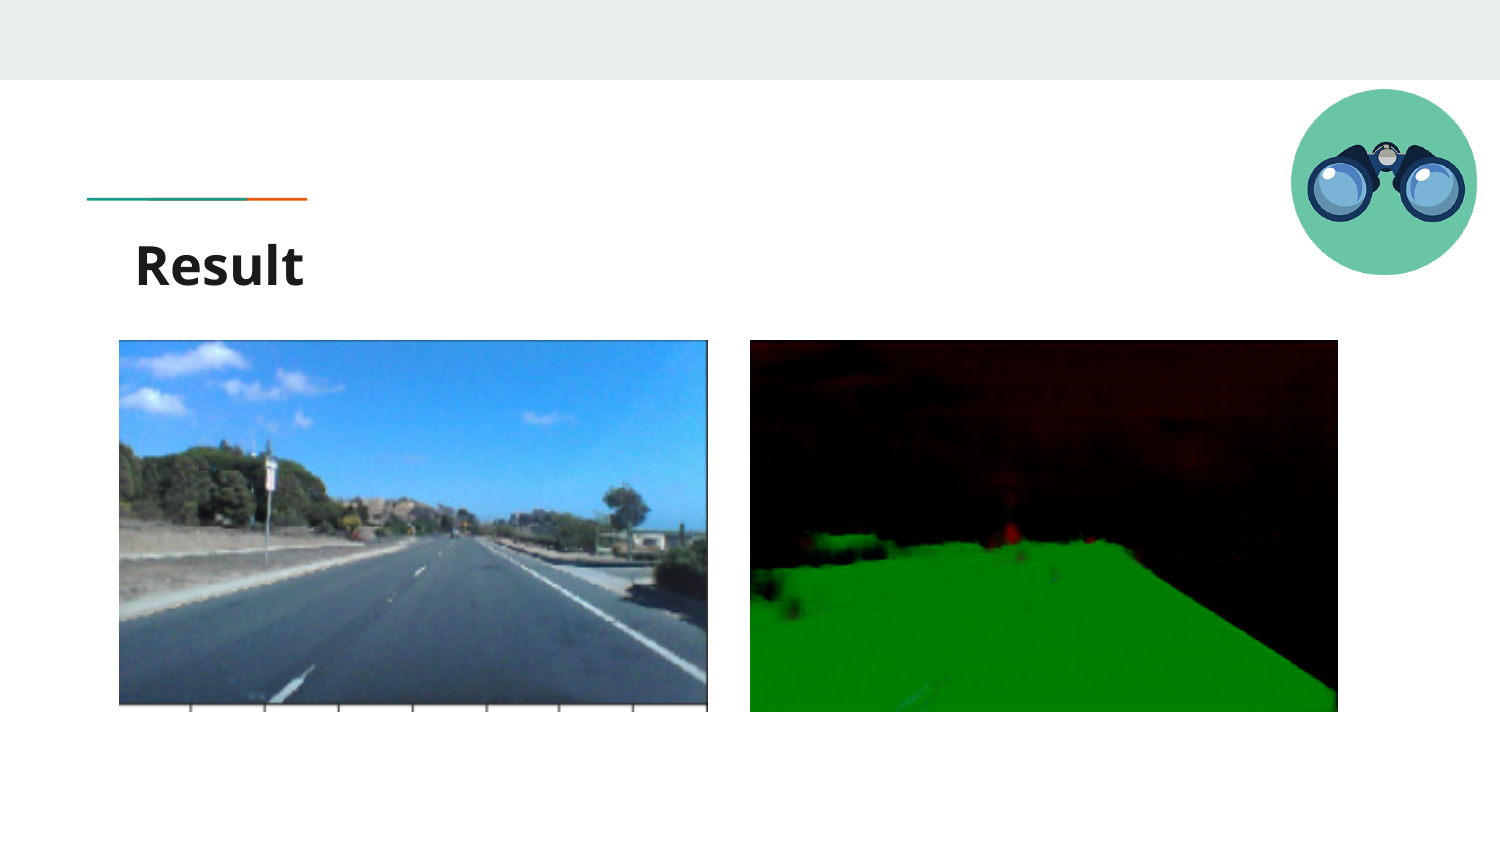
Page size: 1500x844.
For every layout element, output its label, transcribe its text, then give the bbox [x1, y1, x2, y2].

picture [749, 340, 1338, 713]
picture [1290, 89, 1477, 276]
title Result [119, 216, 1381, 305]
picture [119, 340, 708, 713]
